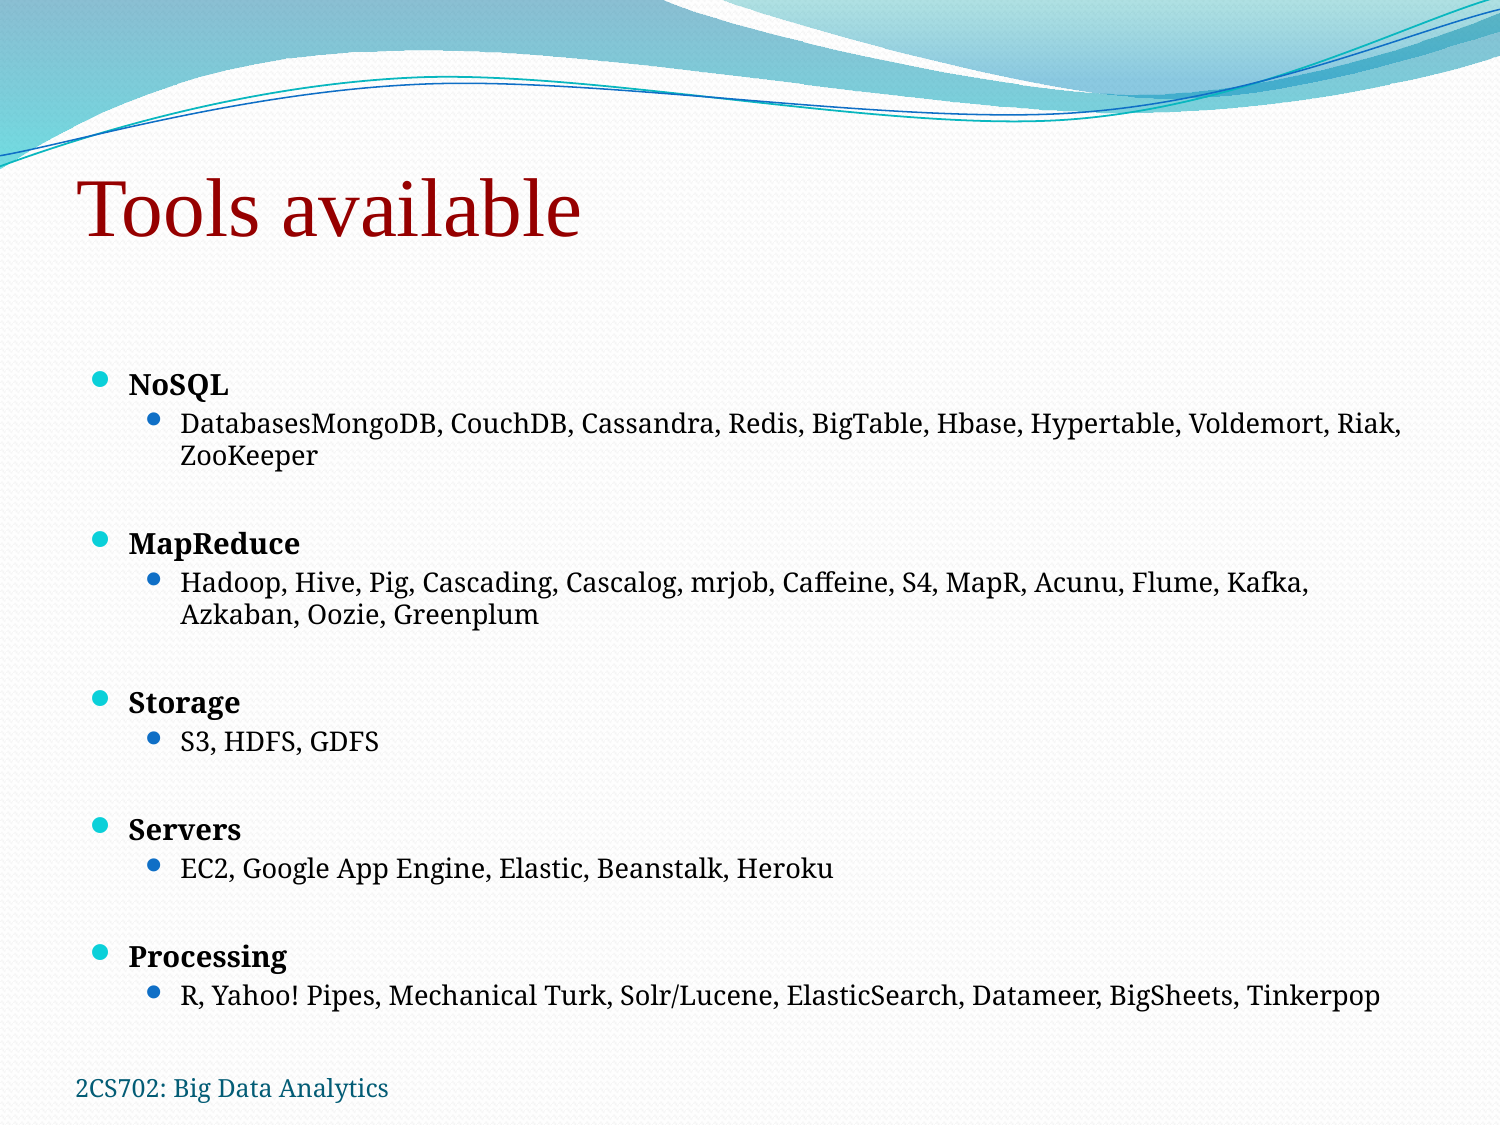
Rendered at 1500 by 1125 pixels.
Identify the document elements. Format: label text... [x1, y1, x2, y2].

slide_number 2CS702: Big Data Analytics [75, 1042, 425, 1103]
list NoSQL DatabasesMongoDB, CouchDB, Cassandra, Redis, BigTable, Hbase, Hypertable, Voldemort, Riak, ZooKeeper MapReduce Hadoop, Hive, Pig, Cascading, Cascalog, mrjob, Caffeine, S4, MapR, Acunu, Flume, Kafka, Azkaban, Oozie, Greenplum Storage S3, HDFS, GDFS Servers EC2, Google App Engine, Elastic, Beanstalk, Heroku Processing R, Yahoo! Pipes, Mechanical Turk, Solr/Lucene, ElasticSearch, Datameer, BigSheets, Tinkerpop [75, 317, 1425, 1038]
title Tools available [76, 90, 1427, 254]
